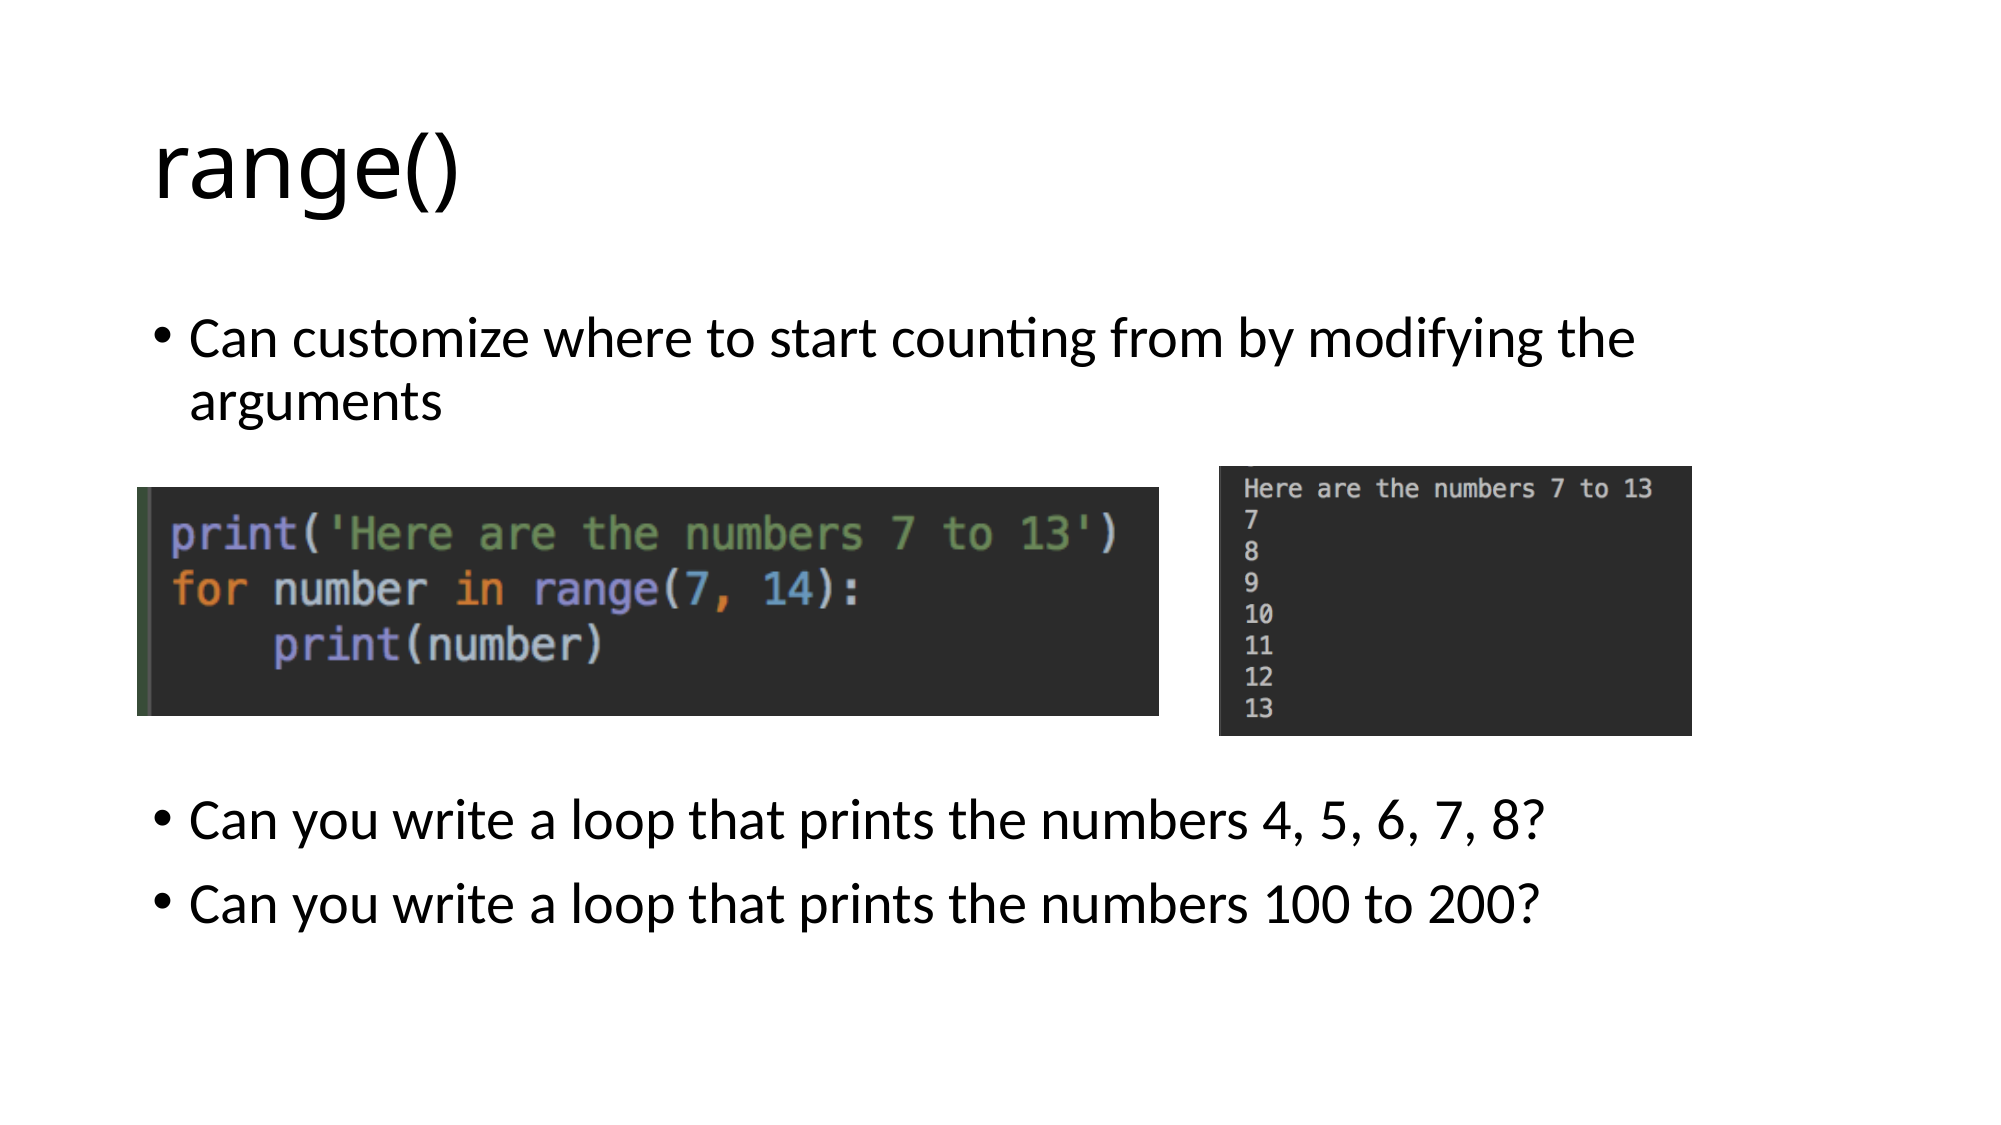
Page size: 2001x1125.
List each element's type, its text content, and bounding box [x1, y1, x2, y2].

list Can customize where to start counting from by modifying the arguments Can you write a loop that prints the numbers 4, 5, 6, 7, 8? Can you write a loop that prints the numbers 100 to 200? [137, 299, 1863, 1014]
title range() [137, 59, 1863, 278]
picture [137, 487, 1159, 716]
picture [1218, 466, 1692, 736]
